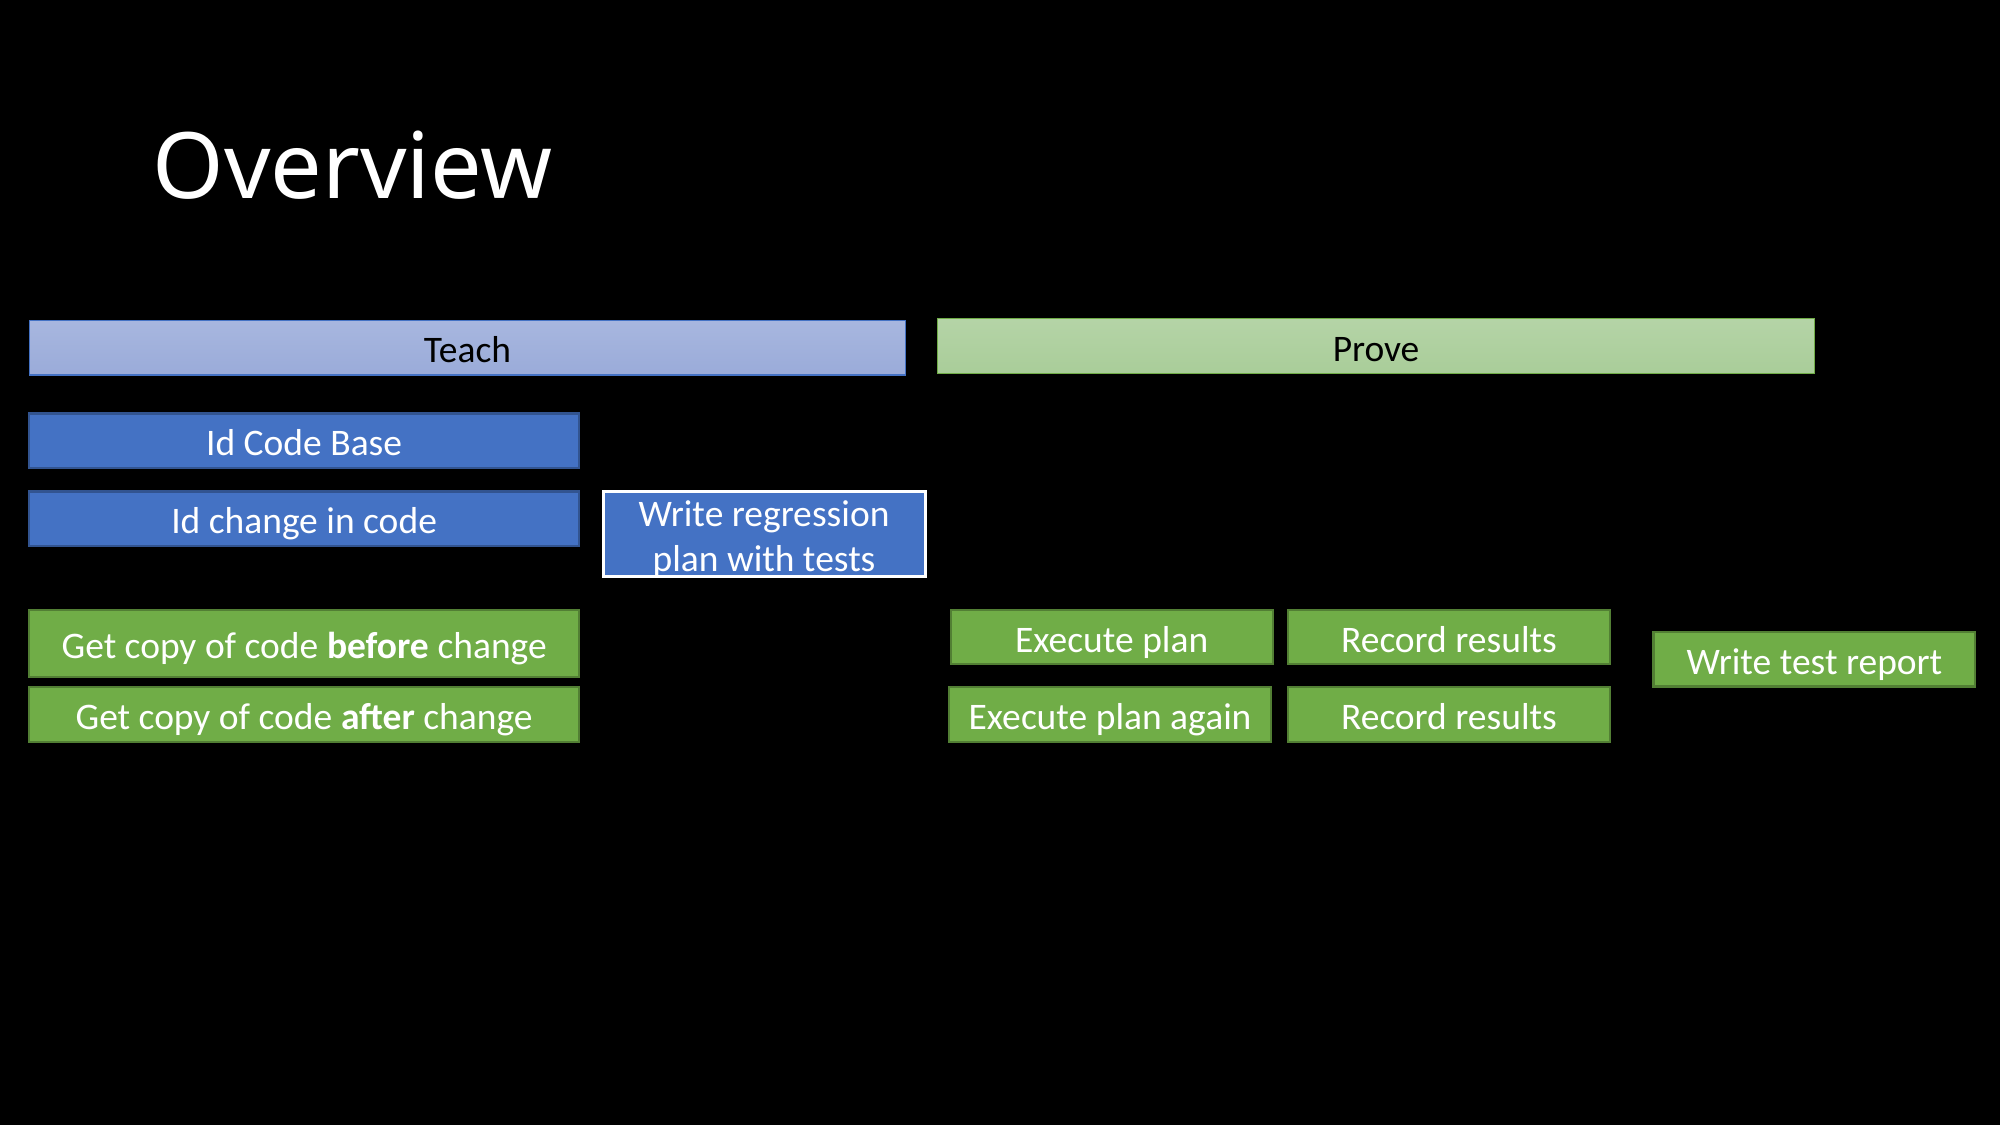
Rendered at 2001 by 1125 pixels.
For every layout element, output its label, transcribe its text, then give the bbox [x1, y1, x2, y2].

text_box Get copy of code before change [28, 609, 580, 678]
title Overview [137, 59, 1863, 278]
text_box Record results [1287, 686, 1611, 743]
text_box Execute plan [950, 609, 1274, 665]
text_box Write test report [1652, 631, 1976, 688]
text_box Prove [937, 318, 1815, 374]
text_box Write regression plan with tests [602, 490, 927, 578]
text_box Teach [29, 320, 906, 376]
text_box Id Code Base [28, 412, 580, 469]
text_box Record results [1287, 609, 1611, 665]
text_box Execute plan again [948, 686, 1272, 743]
text_box Get copy of code after change [28, 686, 580, 743]
text_box Id change in code [28, 490, 580, 547]
